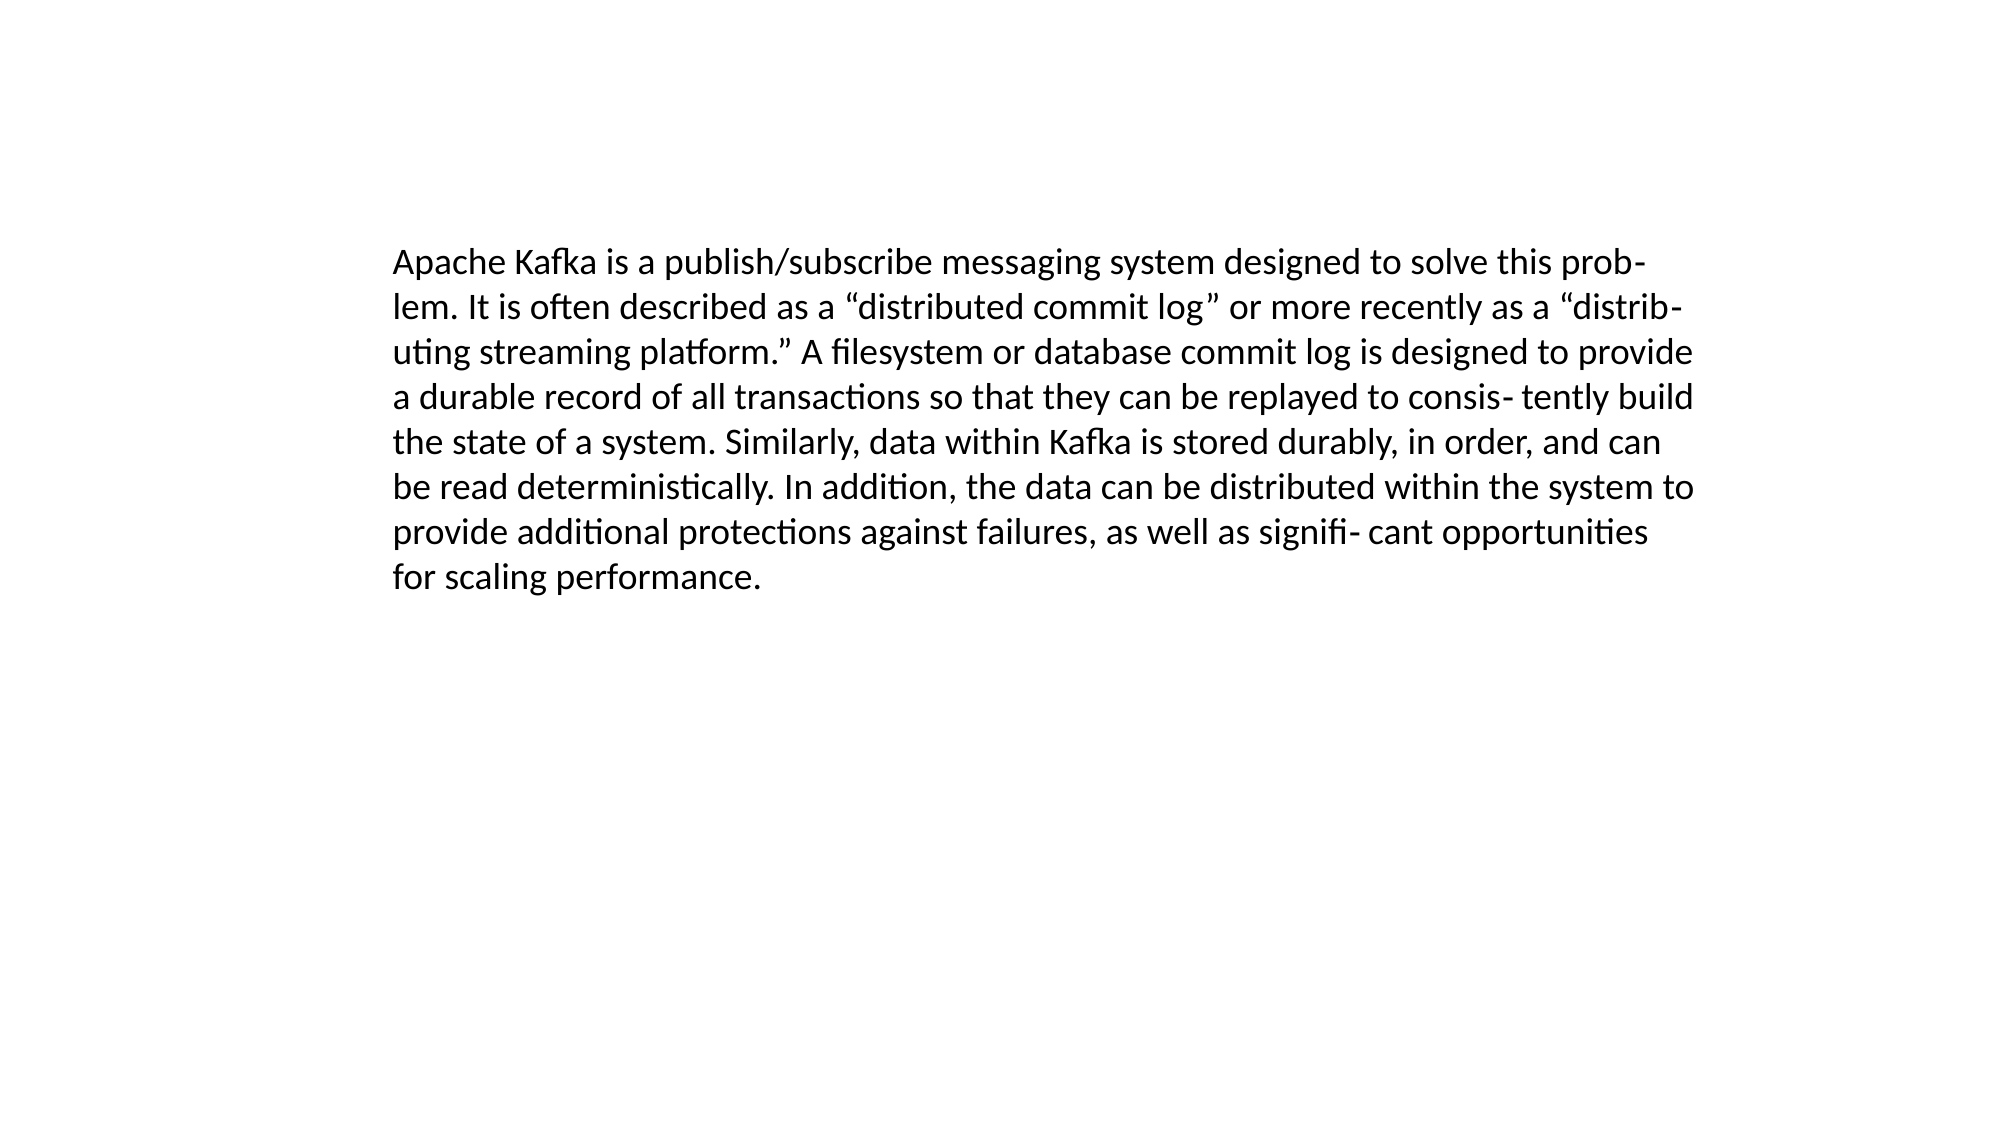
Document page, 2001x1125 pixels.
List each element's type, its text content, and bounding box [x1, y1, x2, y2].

text_box Apache Kafka is a publish/subscribe messaging system designed to solve this prob‐ lem. It is often described as a “distributed commit log” or more recently as a “distrib‐ uting streaming platform.” A filesystem or database commit log is designed to provide a durable record of all transactions so that they can be replayed to consis‐ tently build the state of a system. Similarly, data within Kafka is stored durably, in order, and can be read deterministically. In addition, the data can be distributed within the system to provide additional protections against failures, as well as signifi‐ cant opportunities for scaling performance. [377, 229, 1715, 605]
